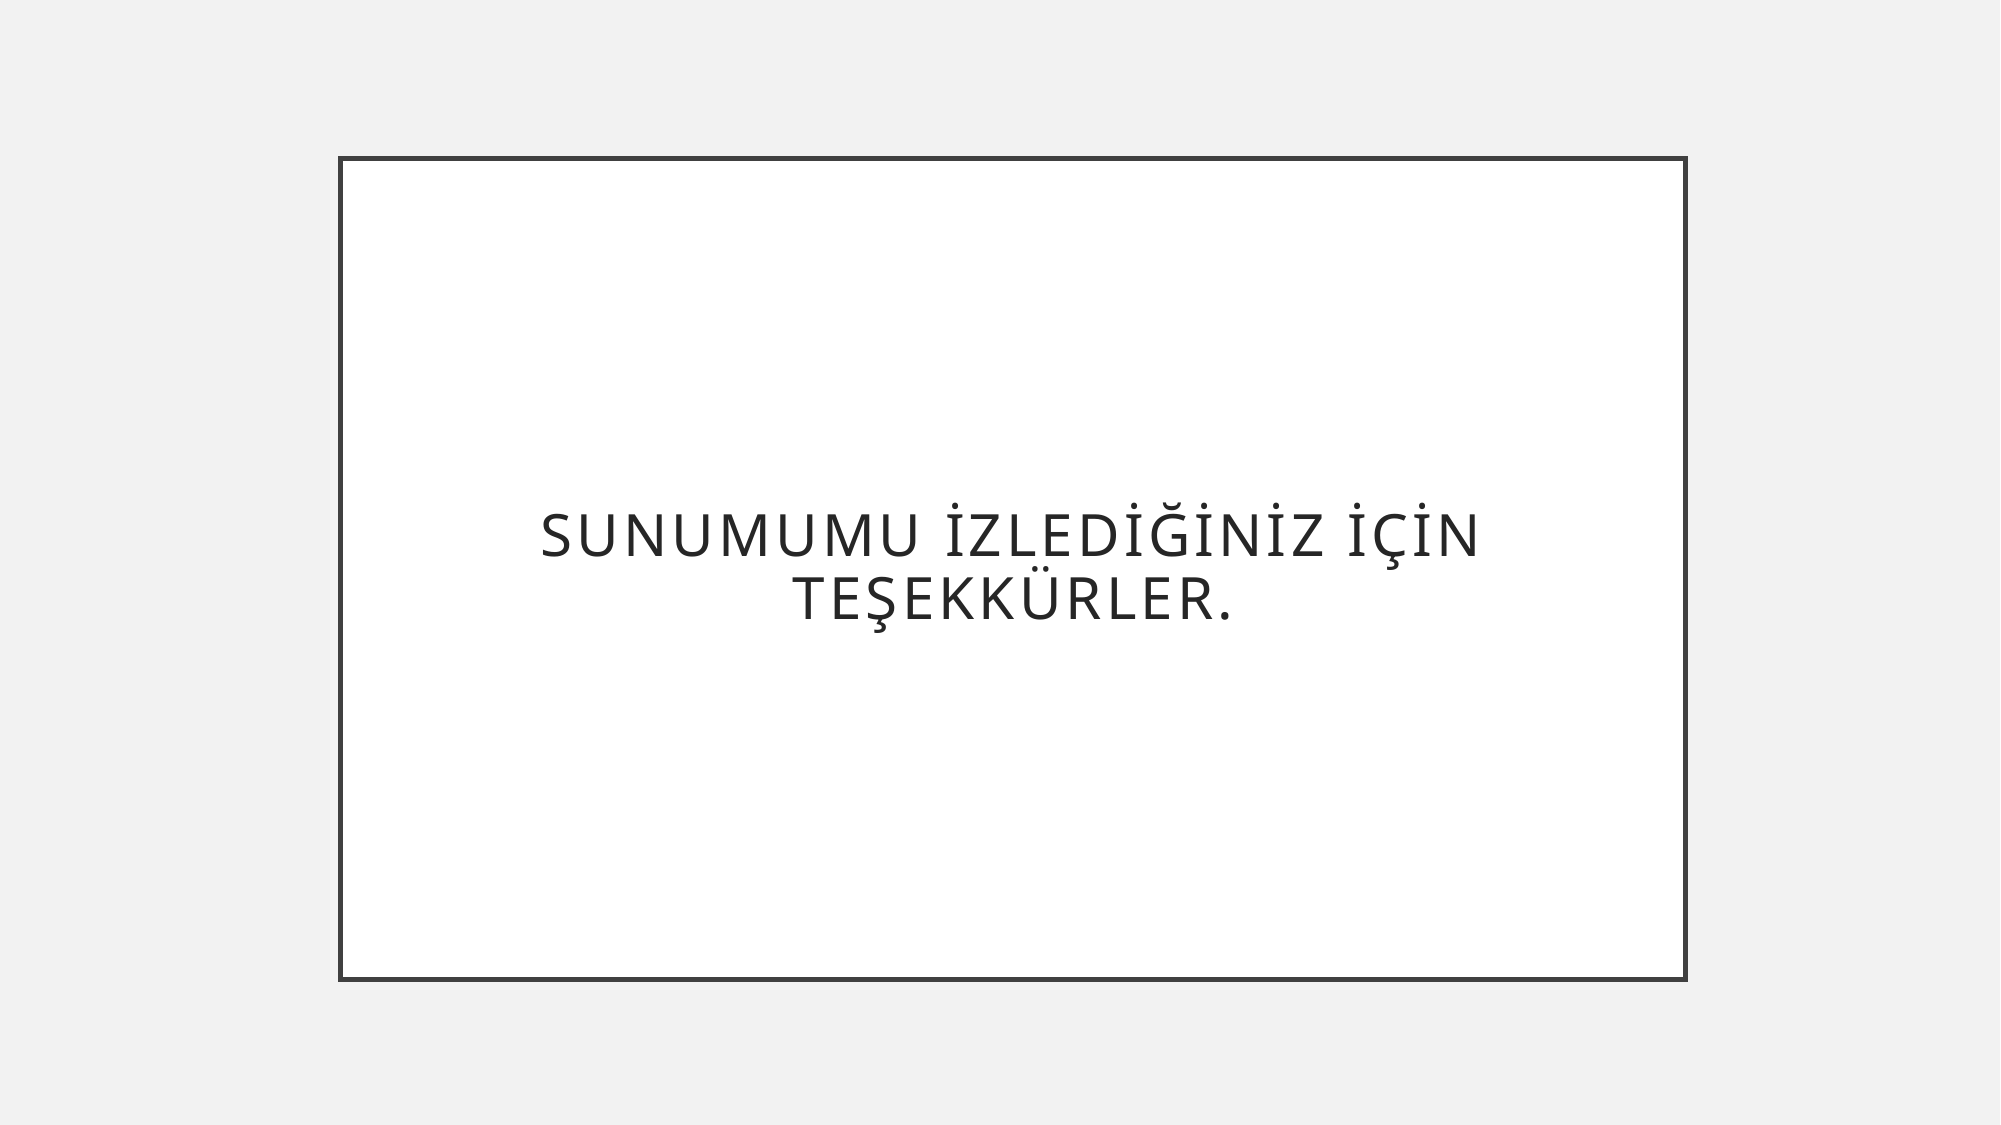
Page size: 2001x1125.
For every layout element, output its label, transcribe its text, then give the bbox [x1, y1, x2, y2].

title Sunumumu izlediğiniz için teşekkürler. [338, 156, 1688, 982]
